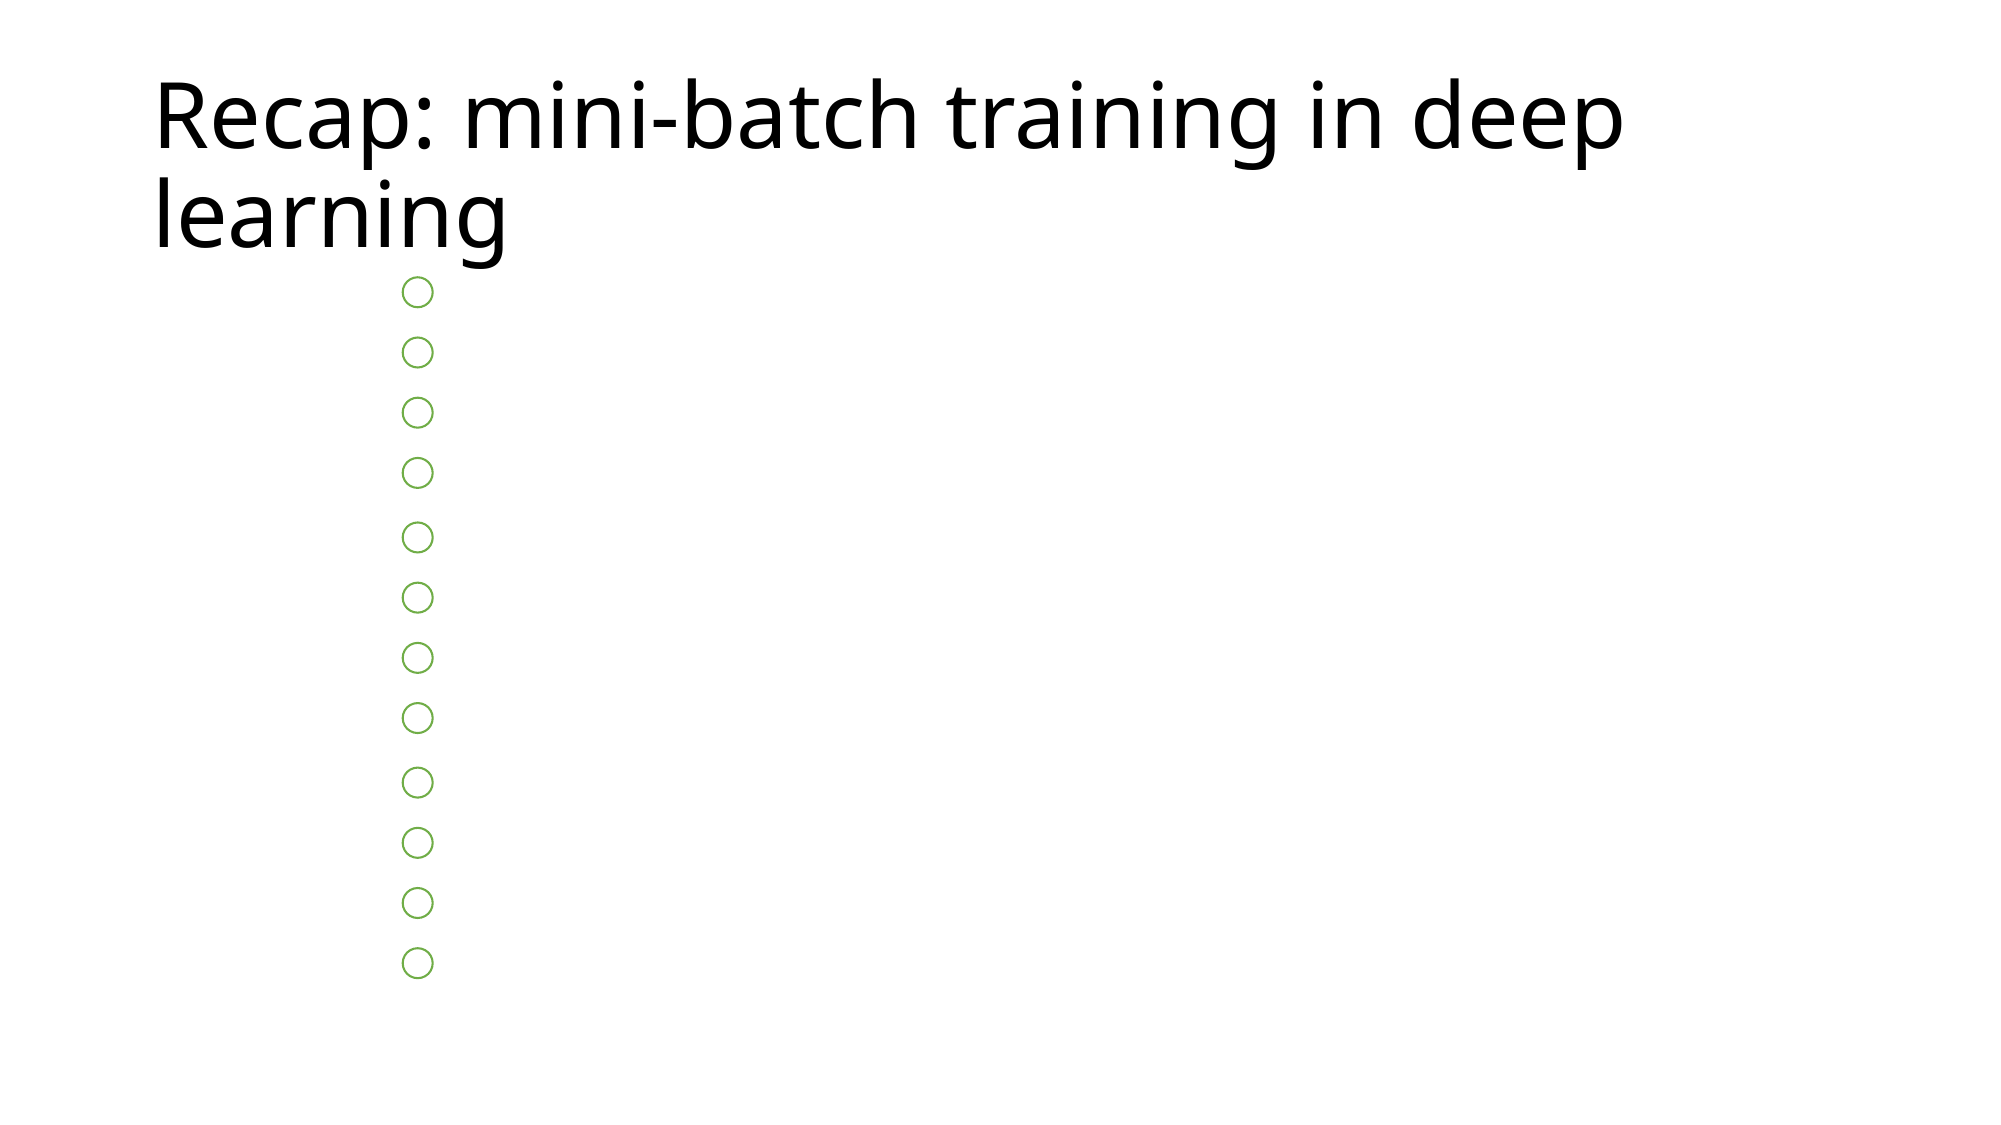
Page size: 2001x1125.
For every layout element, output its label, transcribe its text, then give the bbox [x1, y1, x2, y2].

text_box [401, 521, 434, 554]
text_box [401, 581, 434, 614]
text_box [401, 886, 434, 920]
title Recap: mini-batch training in deep learning [137, 59, 1863, 278]
text_box [401, 702, 434, 735]
text_box [401, 826, 434, 859]
text_box [401, 396, 434, 429]
text_box [401, 641, 434, 674]
text_box [401, 336, 434, 369]
text_box [401, 456, 434, 489]
text_box [401, 766, 434, 799]
text_box [401, 276, 434, 309]
text_box [401, 947, 434, 980]
